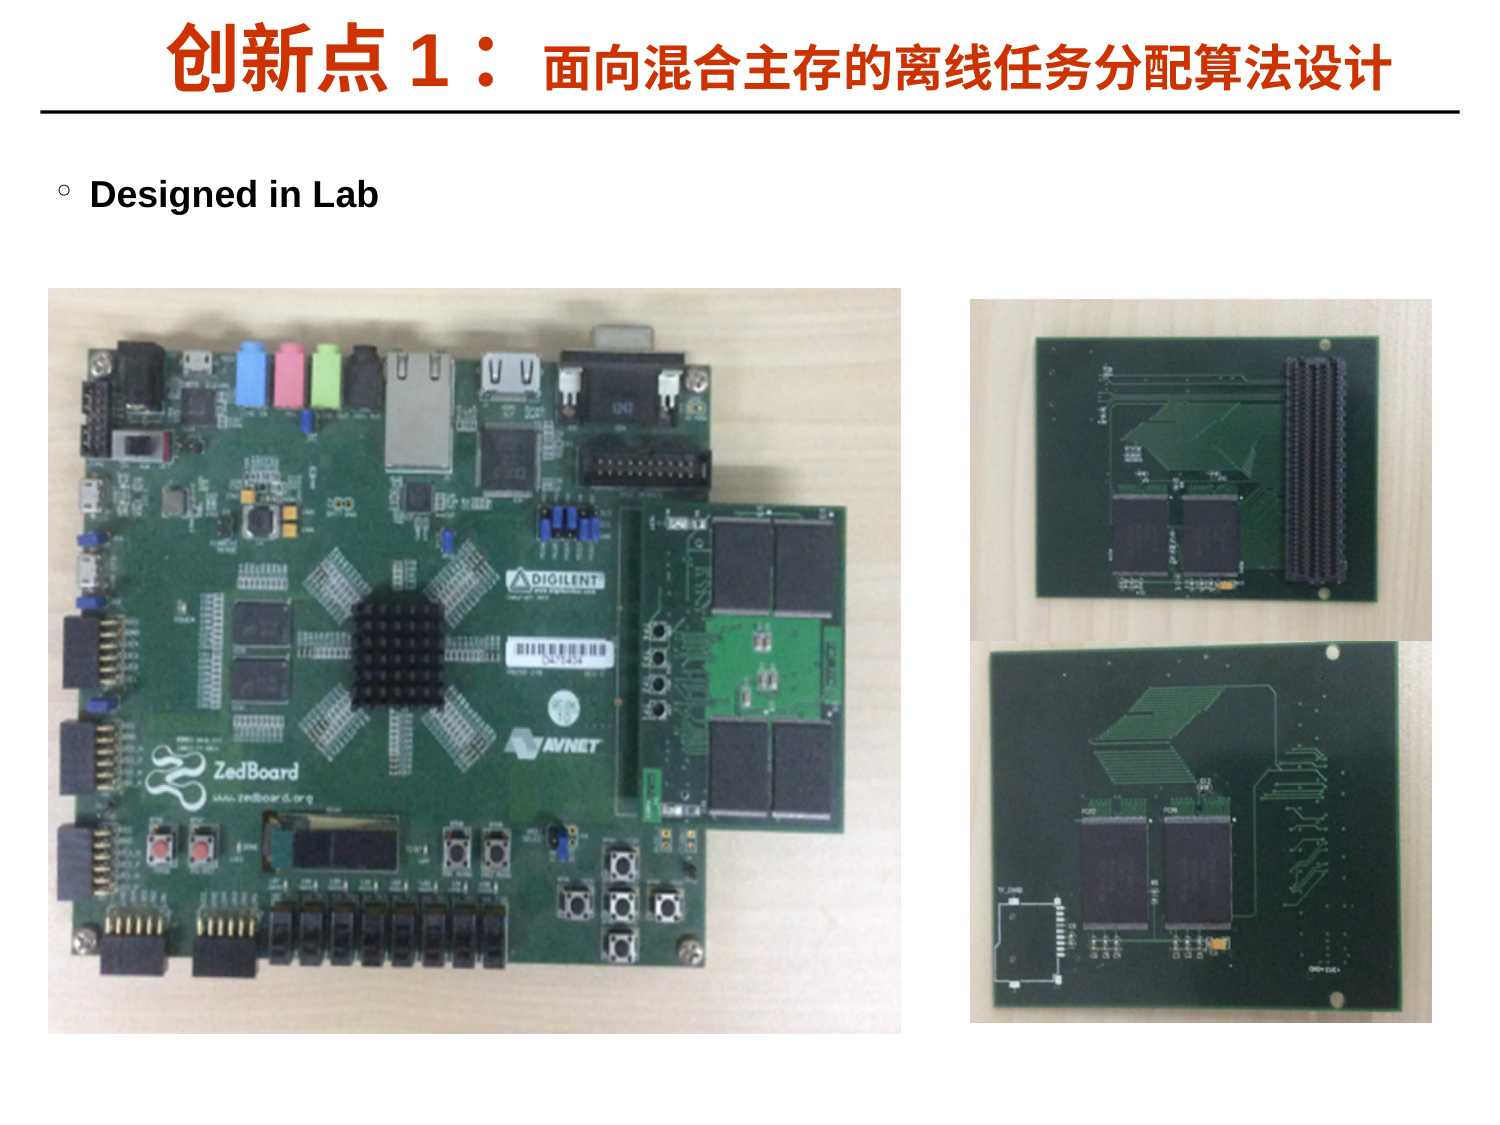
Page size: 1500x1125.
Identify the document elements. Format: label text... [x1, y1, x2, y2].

picture [970, 298, 1433, 1023]
list Designed in Lab [45, 165, 1463, 289]
title 创新点1：面向混合主存的离线任务分配算法设计 [78, 19, 1481, 110]
picture [47, 288, 901, 1035]
